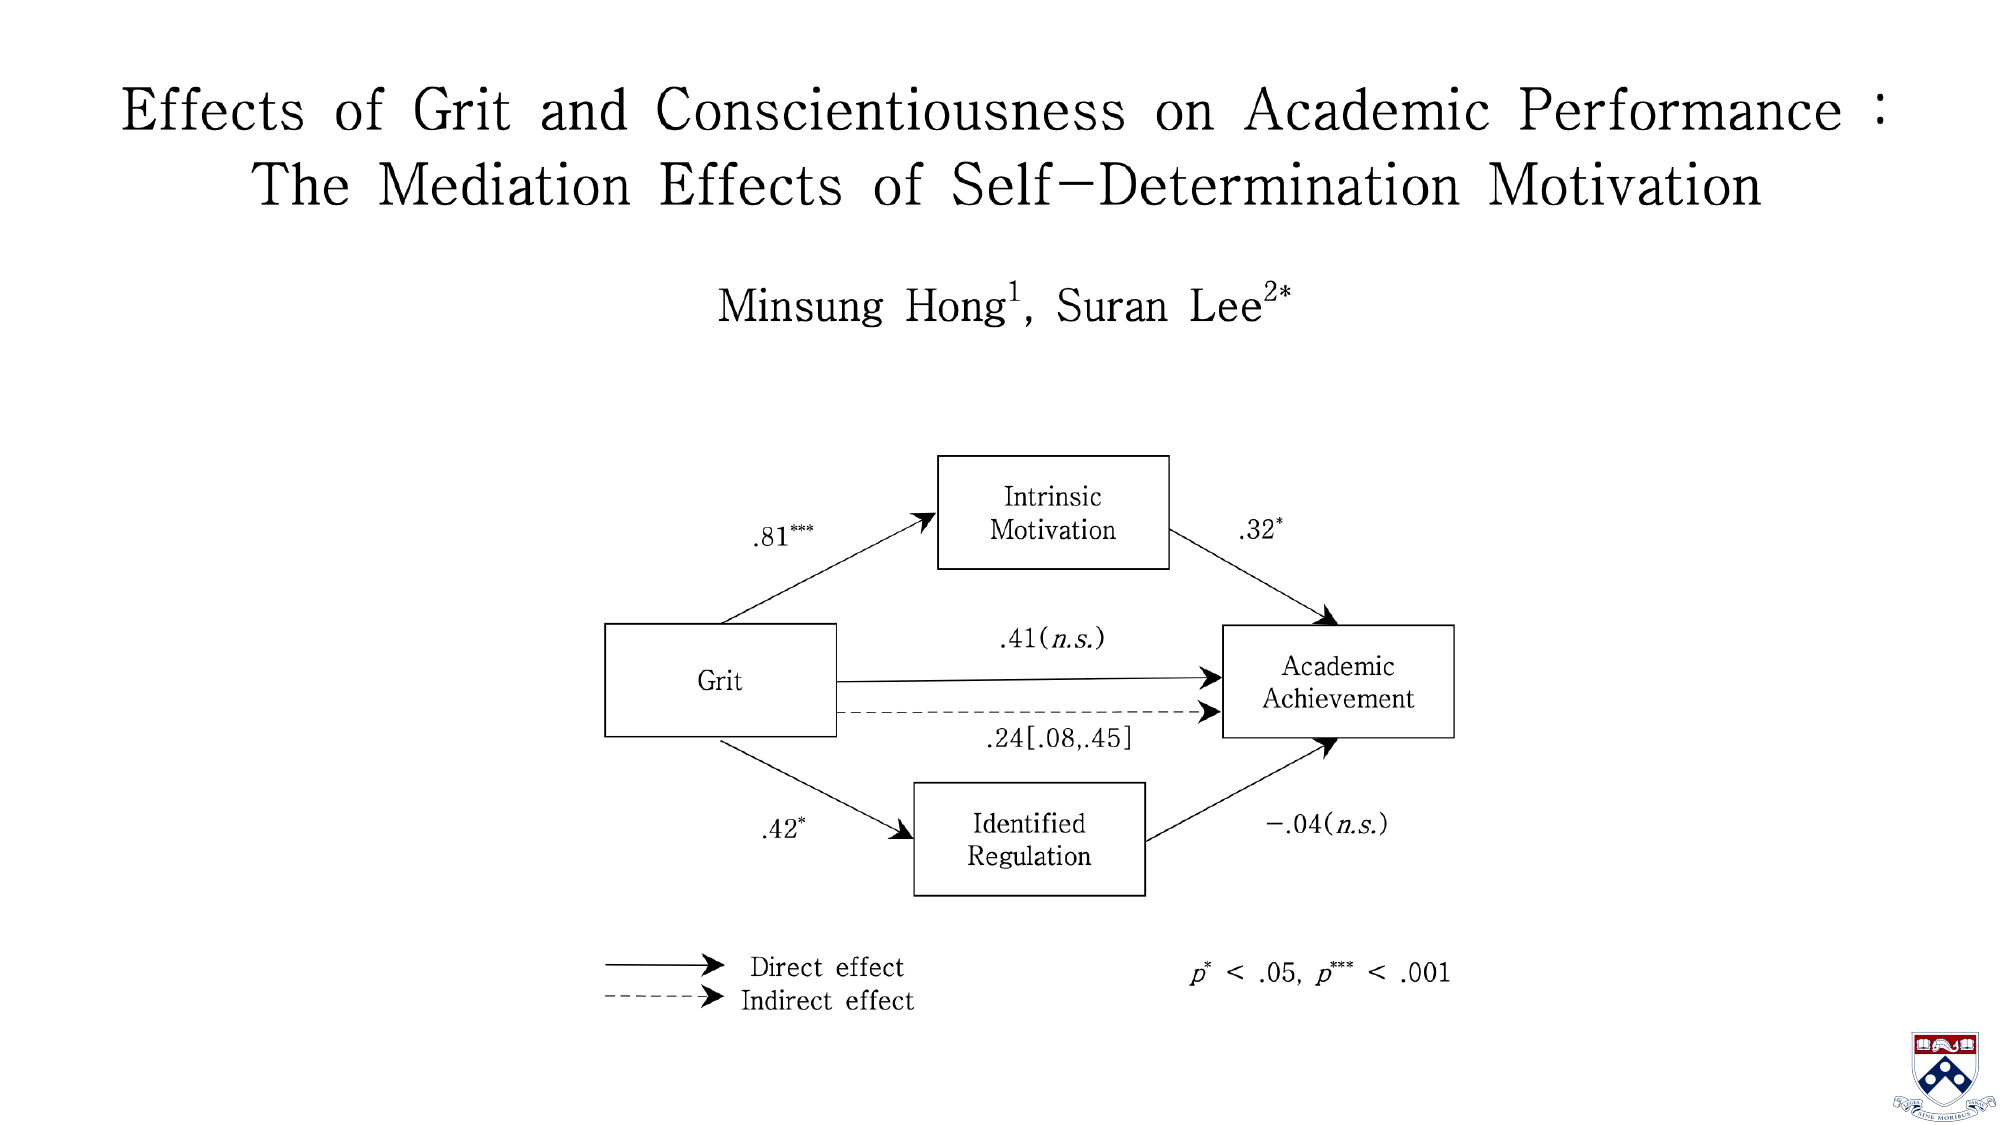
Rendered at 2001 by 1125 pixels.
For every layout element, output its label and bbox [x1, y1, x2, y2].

picture [586, 428, 1484, 1048]
picture [102, 60, 1898, 338]
picture [1893, 1032, 1996, 1122]
